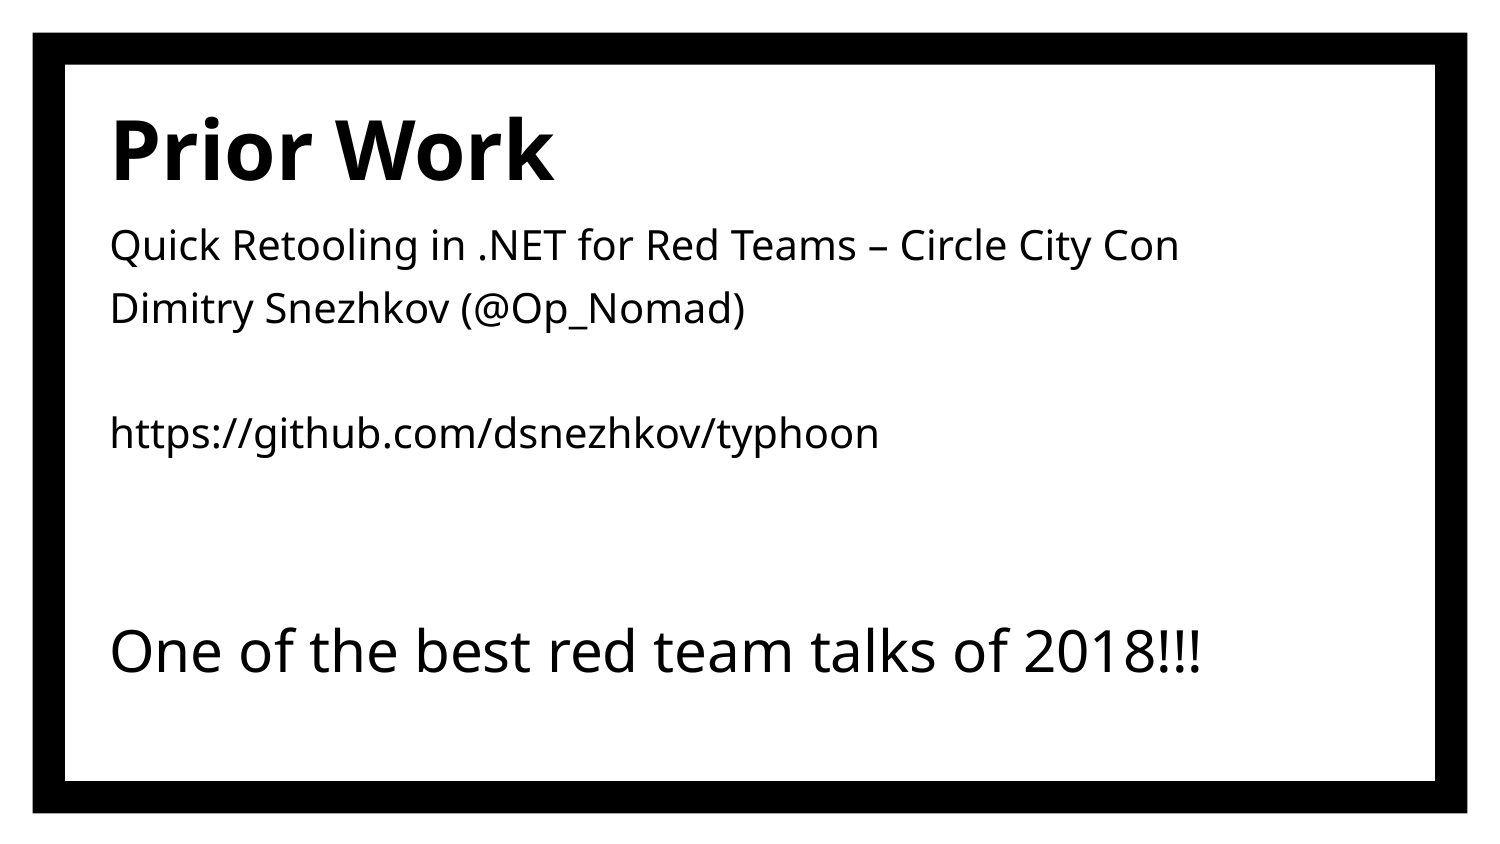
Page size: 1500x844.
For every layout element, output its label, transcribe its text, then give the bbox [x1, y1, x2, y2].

title Prior Work [94, 86, 907, 204]
text_box Quick Retooling in .NET for Red Teams – Circle City Con Dimitry Snezhkov (@Op_Nomad) https://github.com/dsnezhkov/typhoon One of the best red team talks of 2018!!! [94, 204, 1395, 717]
